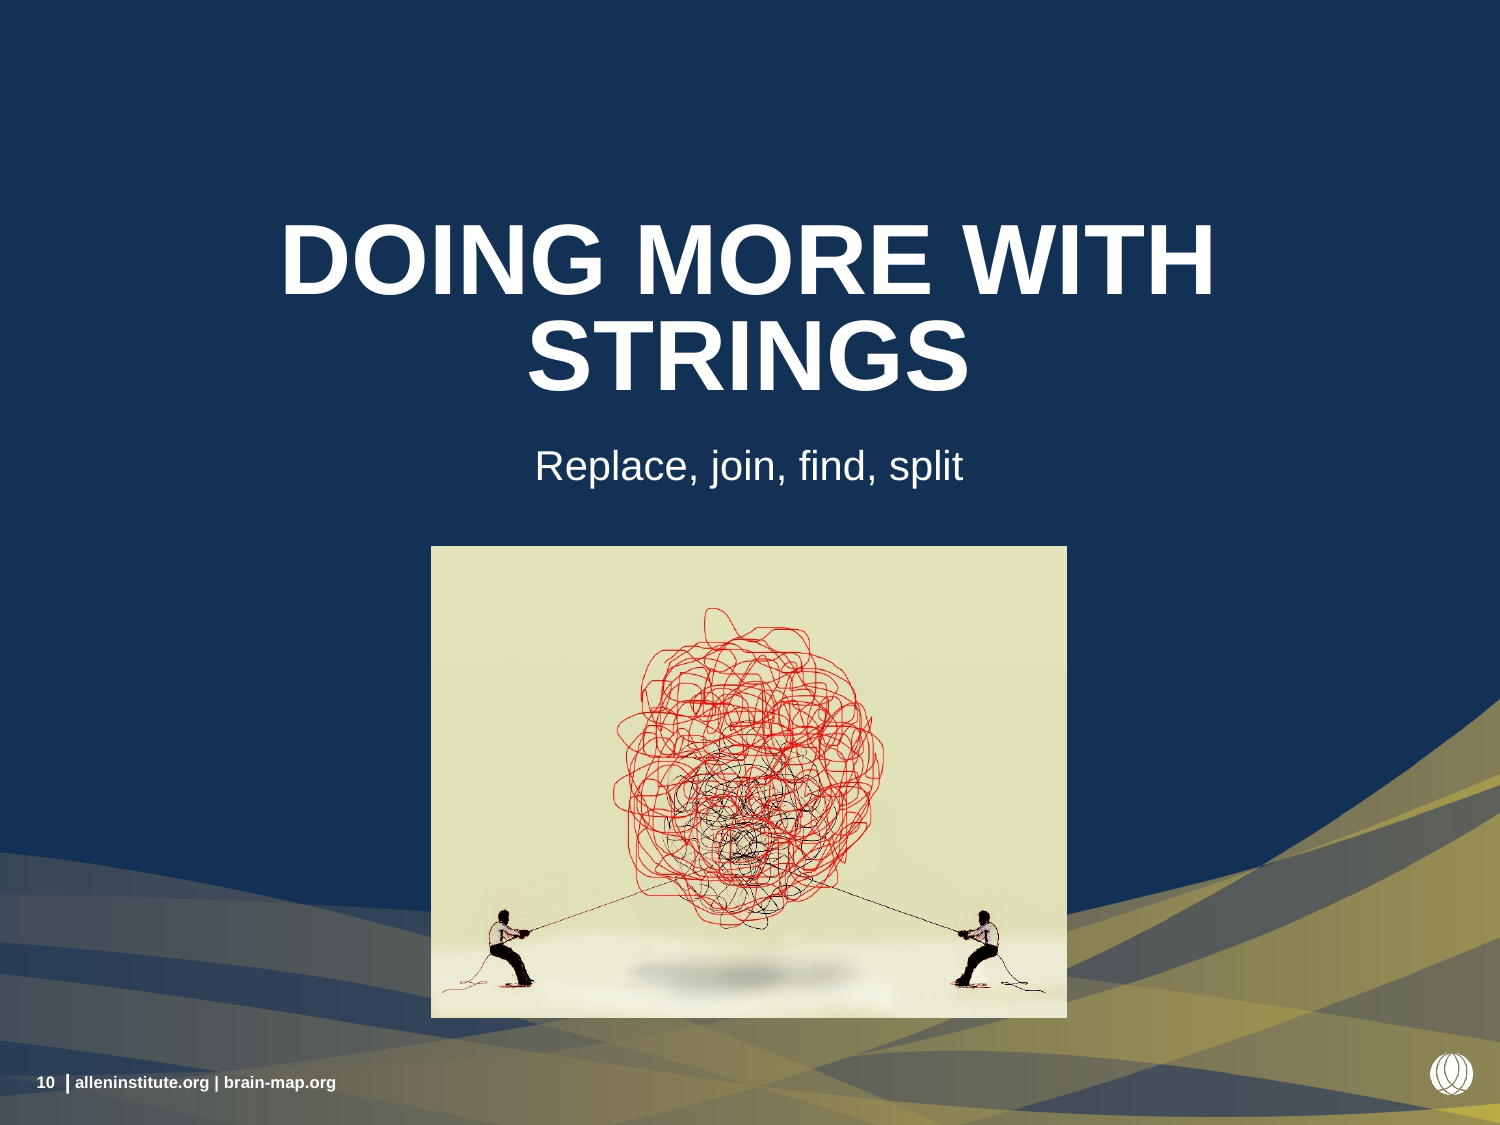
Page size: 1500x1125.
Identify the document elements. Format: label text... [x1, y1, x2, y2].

list Replace, join, find, split [111, 431, 1387, 547]
title Doing more with strings [111, 193, 1387, 418]
footer alleninstitute.org | brain-map.org [75, 1061, 1374, 1093]
slide_number 10 [6, 1061, 56, 1093]
picture [0, 0, 1500, 1125]
